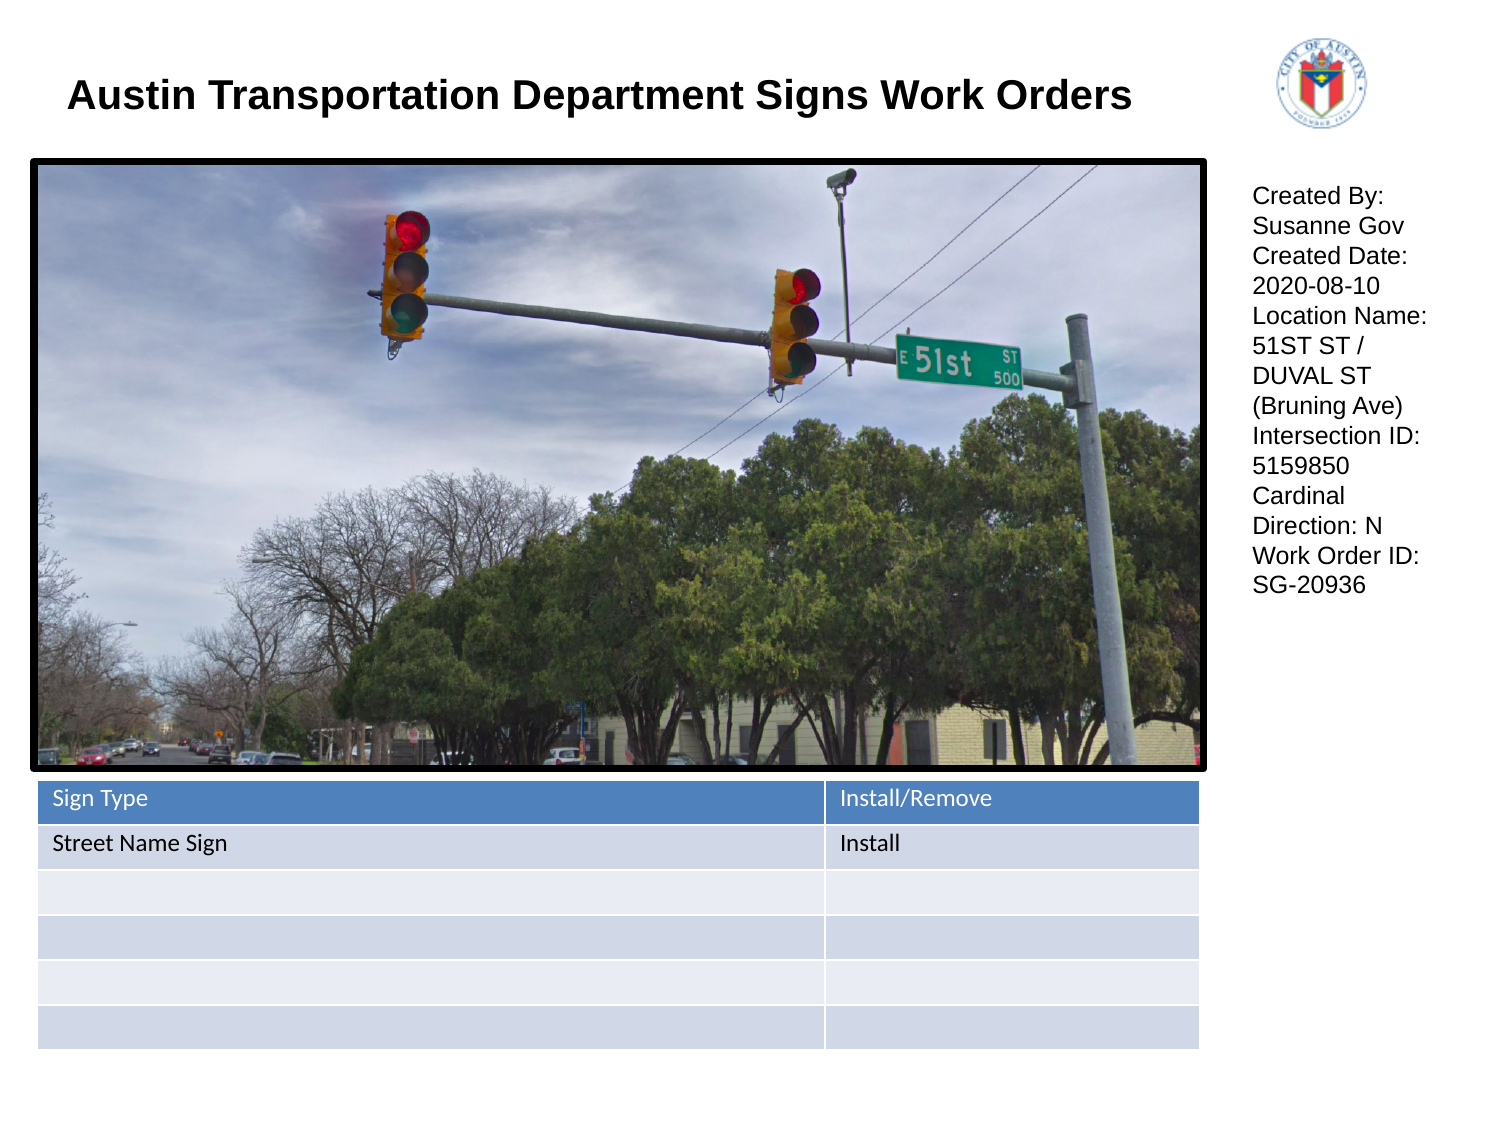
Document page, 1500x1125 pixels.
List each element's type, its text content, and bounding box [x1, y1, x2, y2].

table_header Sign Type [38, 781, 824, 824]
table_cell [826, 961, 1199, 1004]
table_cell [38, 1006, 824, 1049]
table_cell Street Name Sign [38, 826, 824, 869]
picture [37, 164, 1201, 766]
picture [1274, 37, 1369, 132]
text_box Created By: Susanne Gov Created Date: 2020-08-10 Location Name: 51ST ST / DUVAL ST (Bruning Ave) Intersection ID: 5159850 Cardinal Direction: N Work Order ID: SG-20936 [1237, 172, 1463, 607]
table_cell [38, 916, 824, 959]
table_cell [38, 961, 824, 1004]
table_cell [826, 1006, 1199, 1049]
table_cell Install [826, 826, 1199, 869]
text_box Austin Transportation Department Signs Work Orders [51, 60, 1149, 125]
table_cell [826, 916, 1199, 959]
table_cell [826, 871, 1199, 914]
table_header Install/Remove [826, 781, 1199, 824]
table_cell [38, 871, 824, 914]
